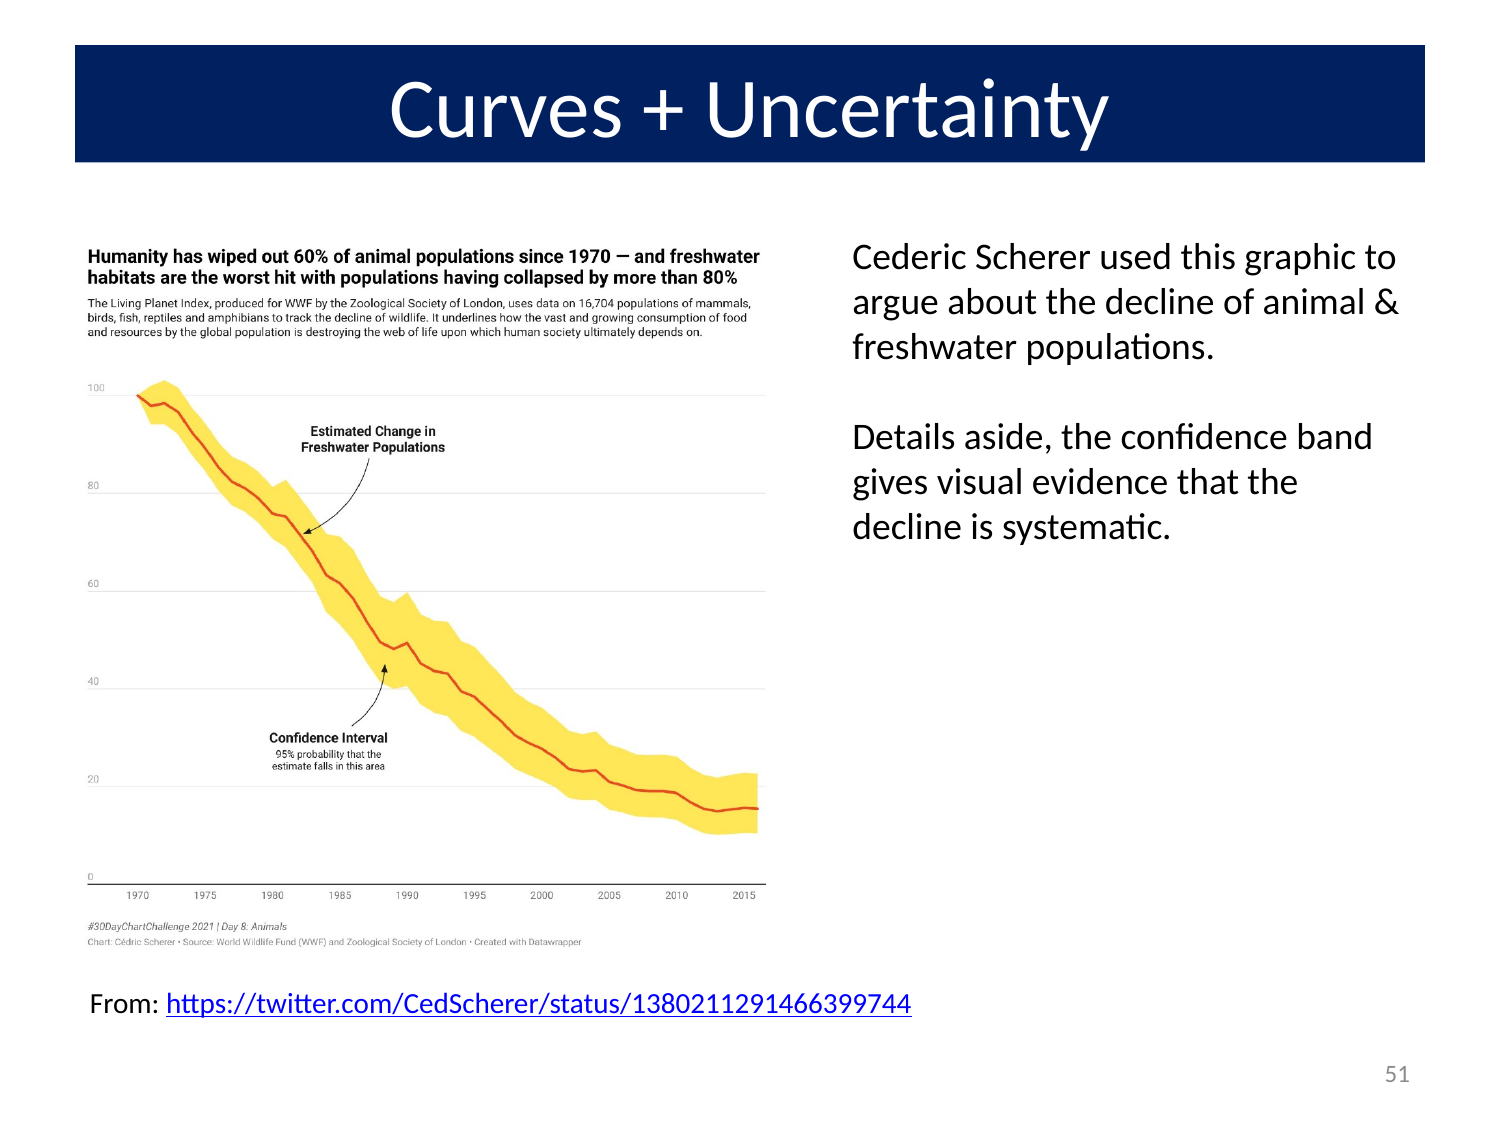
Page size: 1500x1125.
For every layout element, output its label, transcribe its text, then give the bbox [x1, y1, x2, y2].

picture [62, 220, 792, 978]
slide_number 51 [1074, 1042, 1425, 1103]
text_box From: https://twitter.com/CedScherer/status/1380211291466399744 [74, 976, 1273, 1027]
title Curves + Uncertainty [75, 45, 1425, 163]
text_box Cederic Scherer used this graphic to argue about the decline of animal & freshwater populations. Details aside, the confidence band gives visual evidence that the decline is systematic. [837, 224, 1425, 555]
